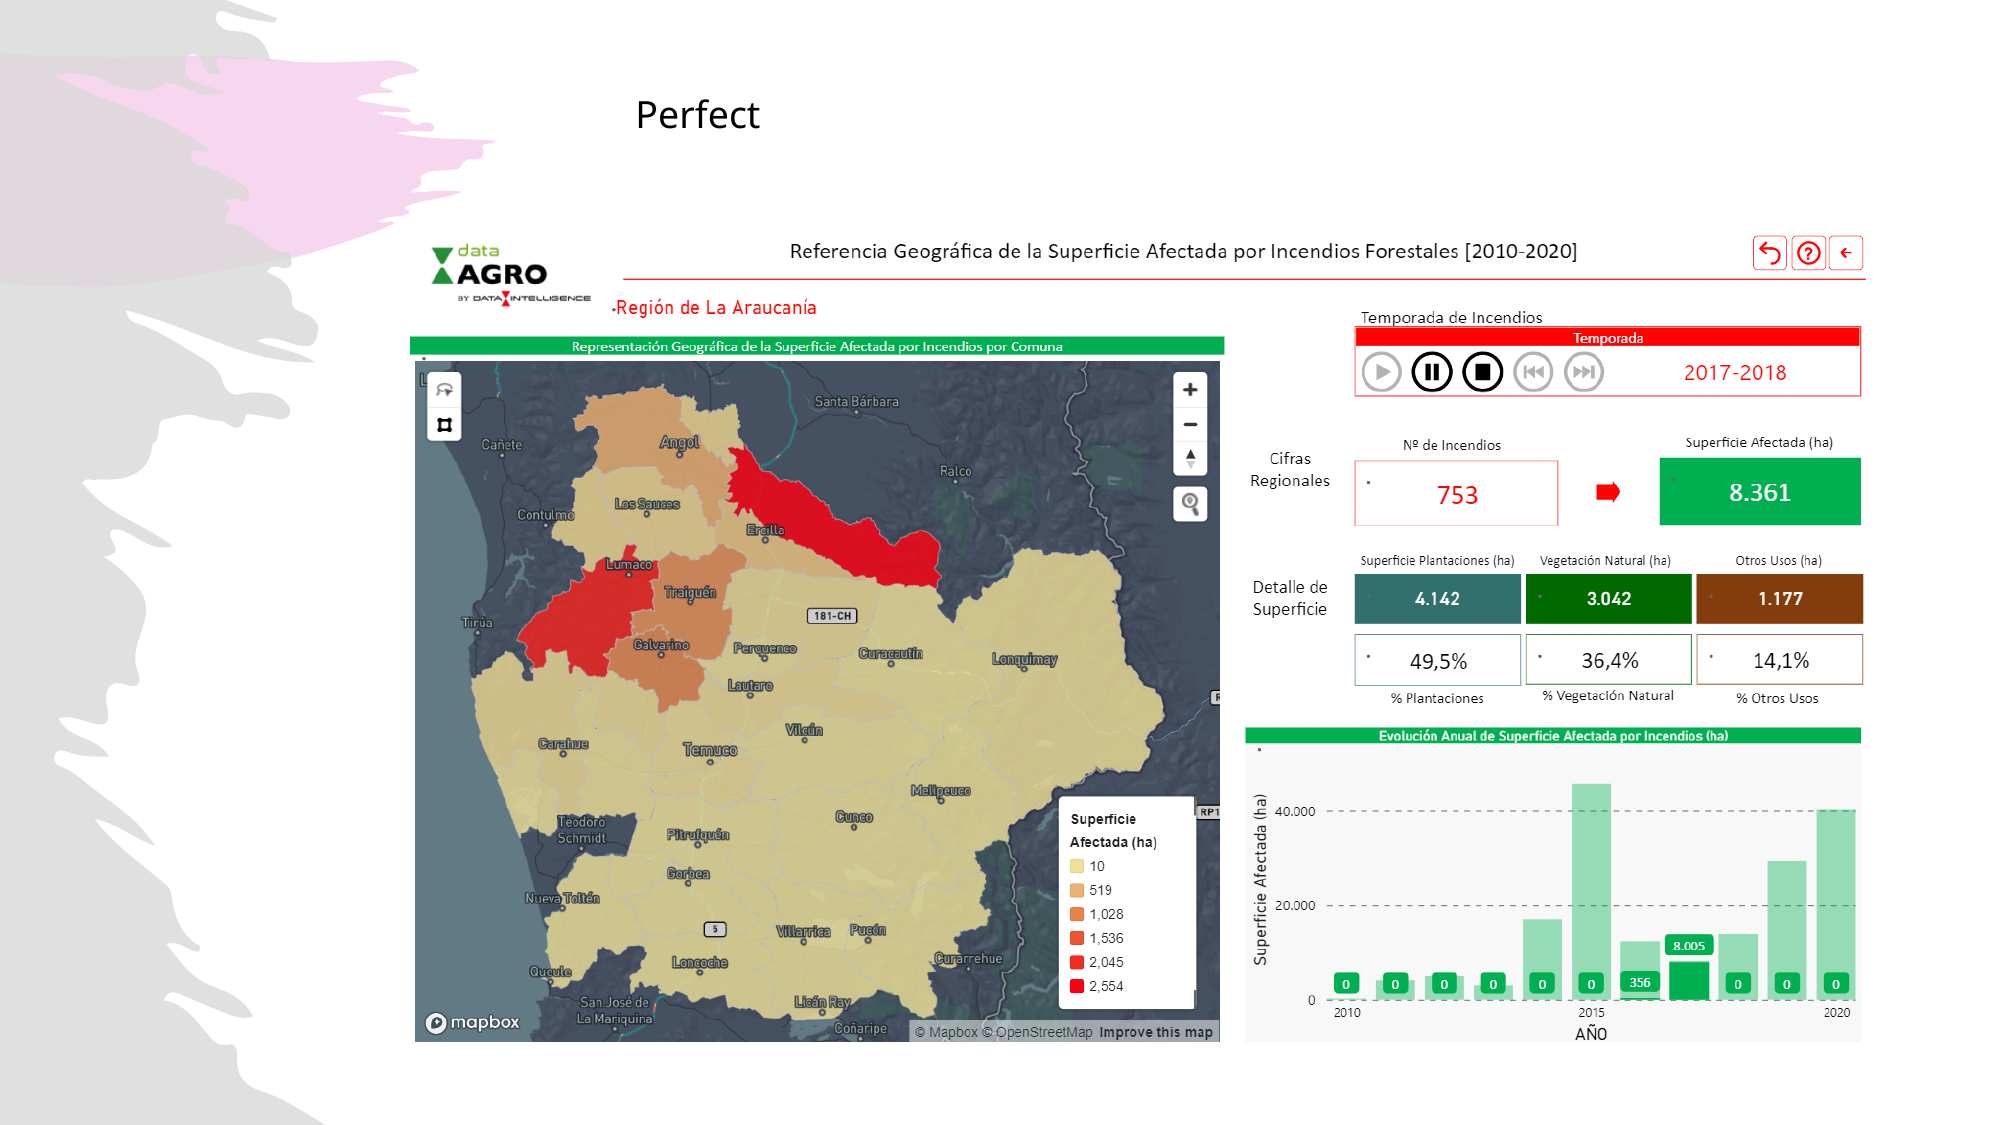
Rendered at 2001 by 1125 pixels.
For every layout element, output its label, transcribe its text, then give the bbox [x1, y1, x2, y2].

text_box [0, 0, 328, 1125]
text_box Perfect [620, 83, 1000, 143]
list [389, 229, 1898, 1042]
